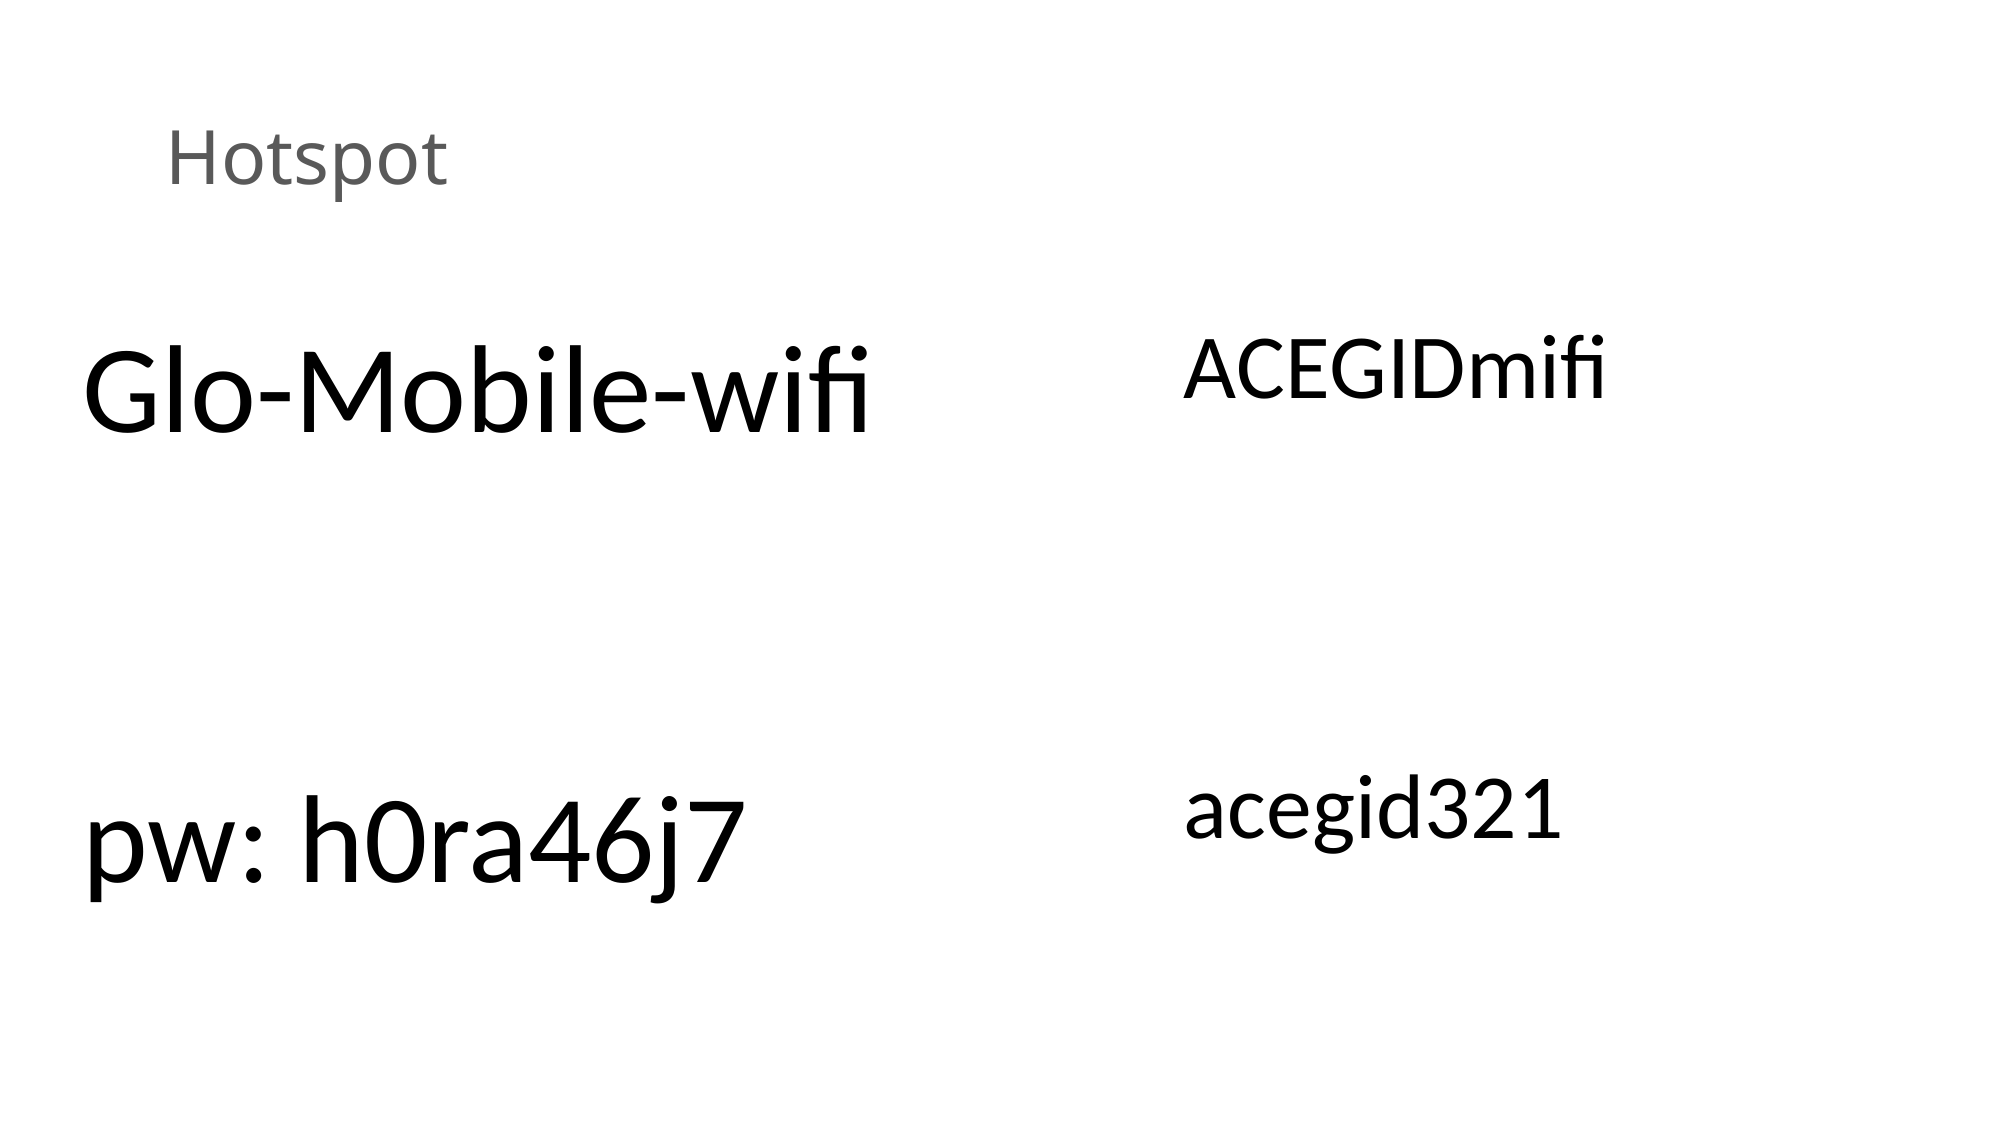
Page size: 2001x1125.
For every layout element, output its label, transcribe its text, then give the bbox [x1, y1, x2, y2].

text_box Glo-Mobile-wifi pw: h0ra46j7 [68, 299, 919, 915]
text_box ACEGIDmifi acegid321 [1169, 299, 1625, 865]
title Hotspot [150, 64, 1862, 208]
